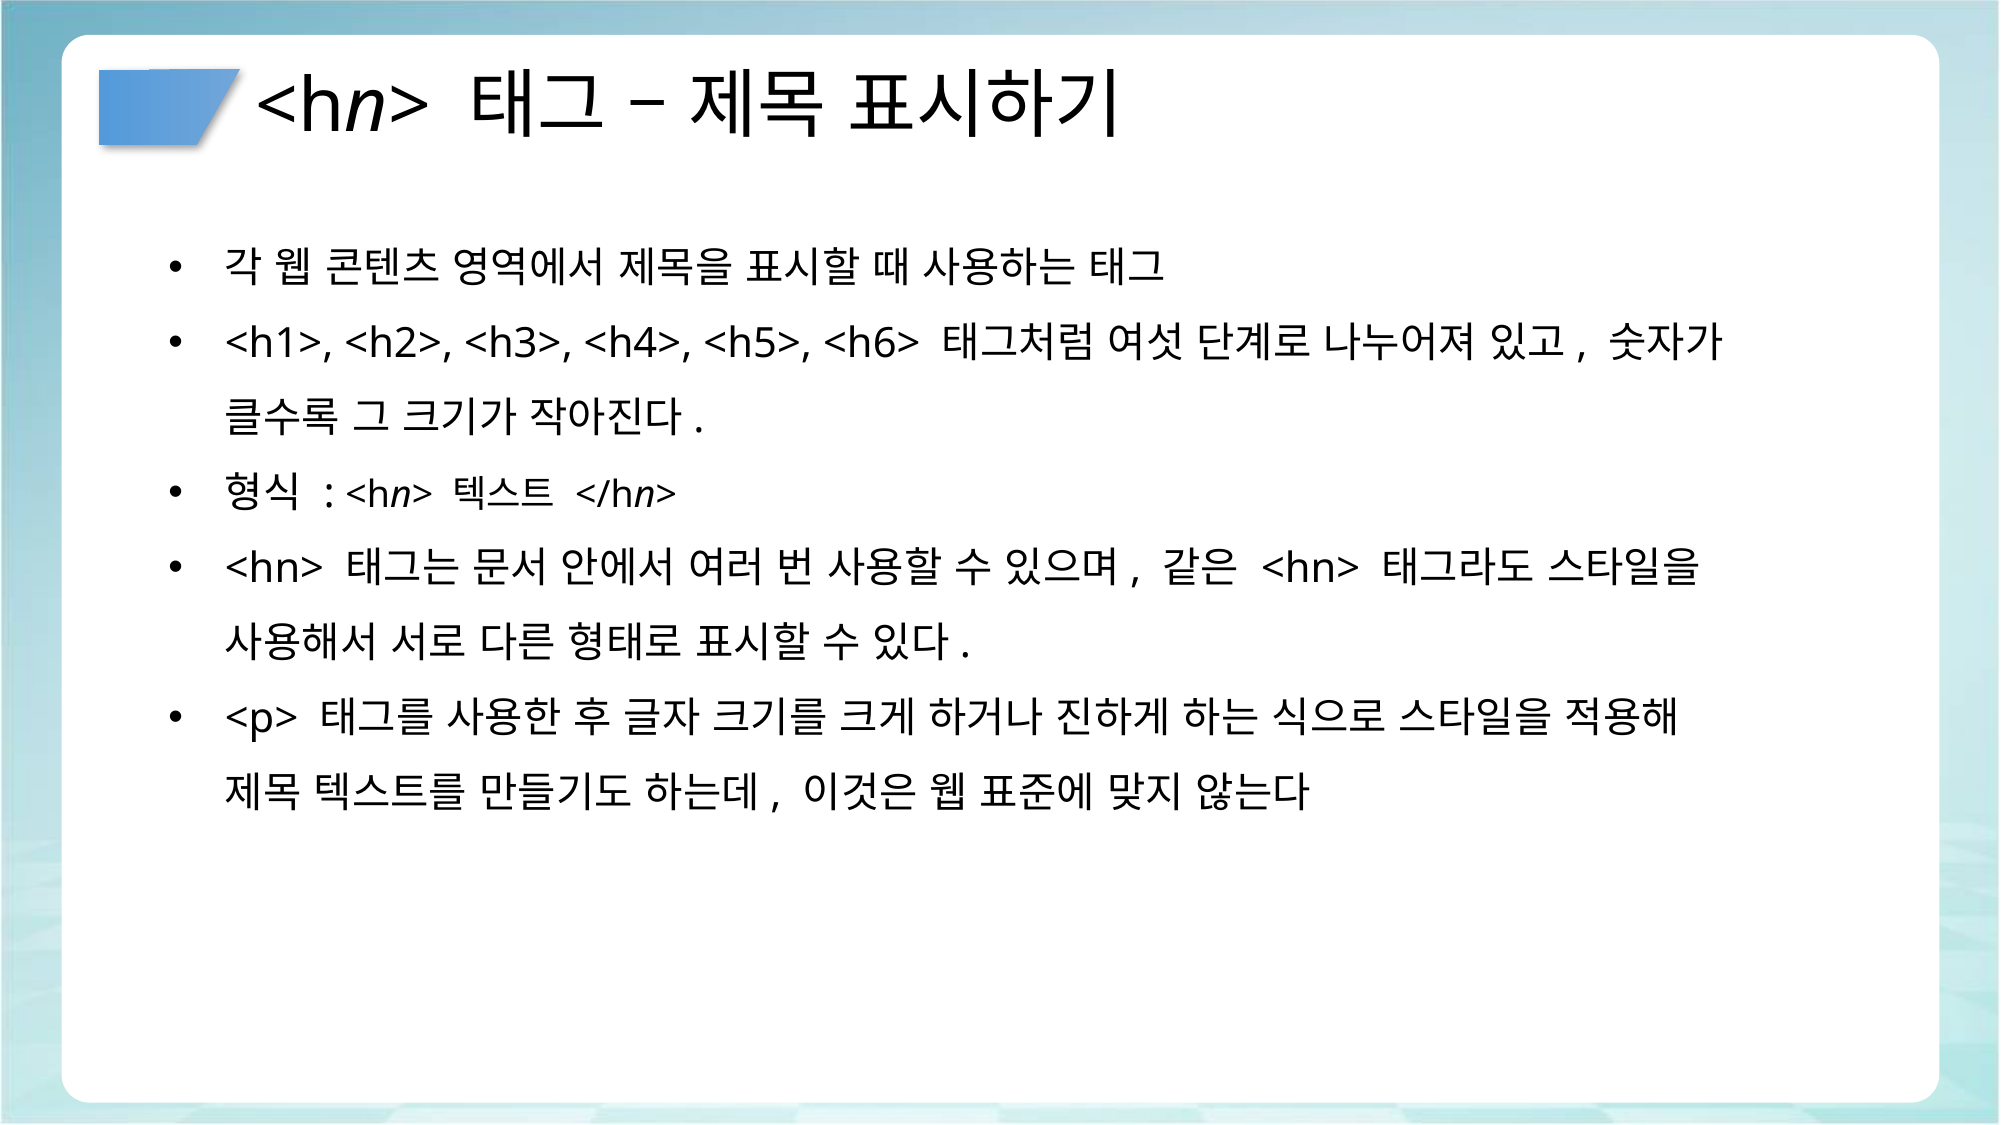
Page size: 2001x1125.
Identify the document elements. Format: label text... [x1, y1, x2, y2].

title <hn> 태그 – 제목 표시하기 [240, 49, 1809, 165]
picture [0, 0, 2001, 1125]
text_box 각 웹 콘텐츠 영역에서 제목을 표시할 때 사용하는 태그 <h1>, <h2>, <h3>, <h4>, <h5>, <h6> 태그처럼 여섯 단계로 나누어져 있고, 숫자가 클수록 그 크기가 작아진다. 형식 : <hn> 텍스트 </hn> <hn> 태그는 문서 안에서 여러 번 사용할 수 있으며, 같은 <hn> 태그라도 스타일을 사용해서 서로 다른 형태로 표시할 수 있다. <p> 태그를 사용한 후 글자 크기를 크게 하거나 진하게 하는 식으로 스타일을 적용해 제목 텍스트를 만들기도 하는데, 이것은 웹 표준에 맞지 않는다 [153, 208, 1777, 914]
